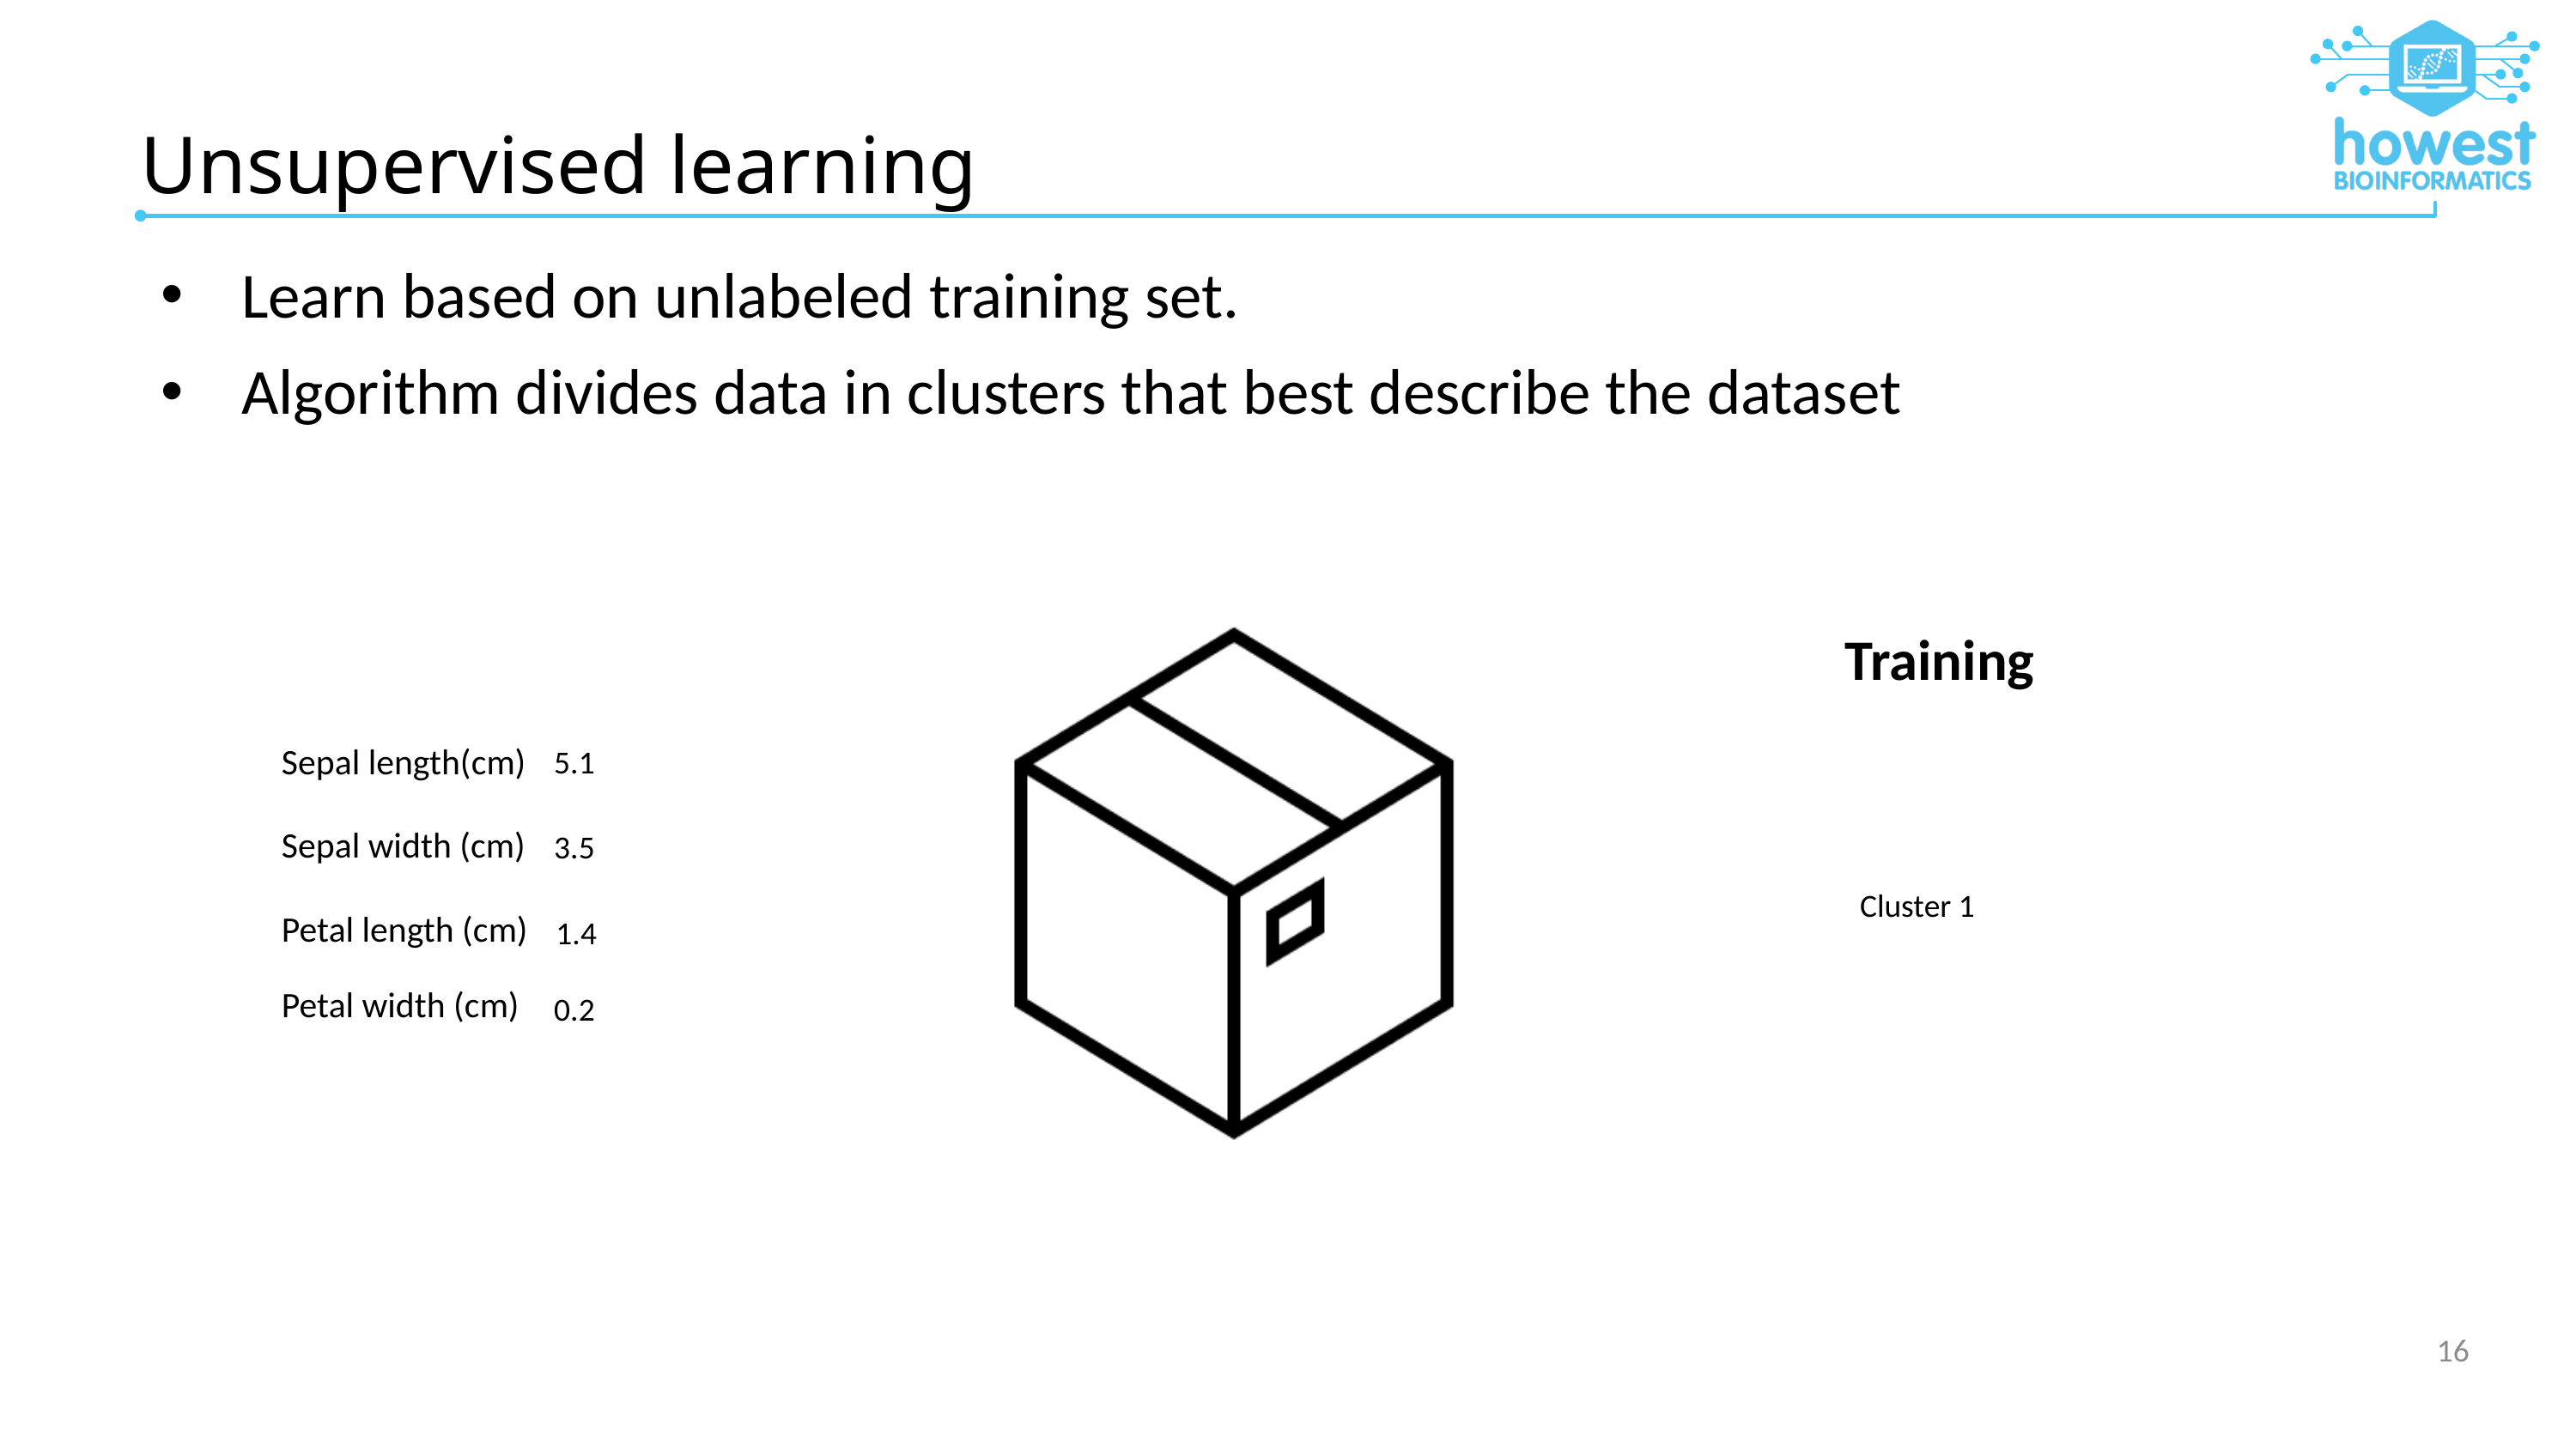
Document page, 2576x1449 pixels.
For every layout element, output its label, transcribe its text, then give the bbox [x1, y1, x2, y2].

text_box 5.1 [541, 735, 621, 787]
list Learn based on unlabeled training set. Algorithm divides data in clusters that best describe the dataset [148, 256, 2483, 1116]
text_box Training [1832, 616, 2048, 699]
text_box 3.5 [541, 820, 631, 872]
picture [2312, 0, 2559, 228]
picture [918, 572, 1538, 1191]
table_header [550, 700, 662, 784]
table_cell Petal length (cm) [280, 867, 550, 951]
text_box Cluster 1 [1847, 878, 2011, 931]
table_cell [550, 951, 662, 1027]
title Unsupervised learning [140, 124, 2252, 215]
table_cell Petal width (cm) [280, 951, 550, 1027]
table_cell Sepal width (cm) [280, 784, 550, 867]
text_box 0.2 [541, 982, 610, 1034]
table_header Sepal length(cm) [280, 700, 550, 784]
slide_number 16 [2341, 1310, 2482, 1388]
table_cell [550, 867, 662, 951]
table_cell [550, 784, 662, 867]
text_box 1.4 [543, 906, 621, 958]
